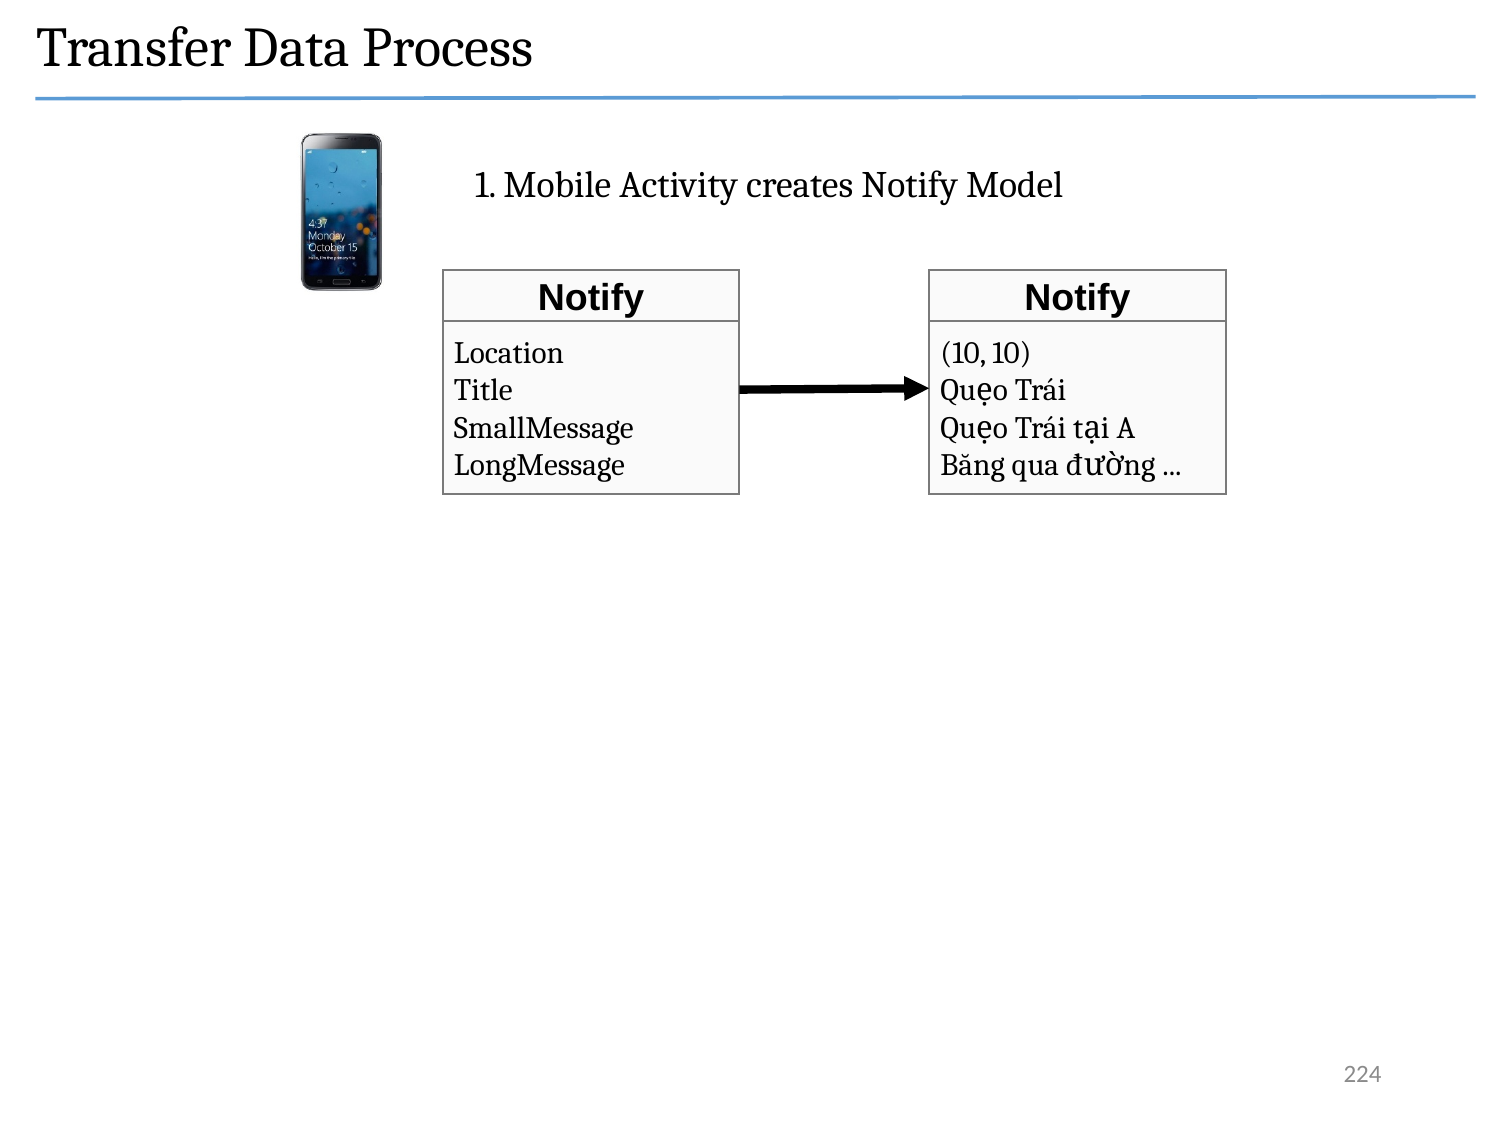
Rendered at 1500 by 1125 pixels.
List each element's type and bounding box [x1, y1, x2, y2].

picture [252, 124, 423, 295]
slide_number [1059, 1042, 1397, 1103]
text_box [442, 270, 1226, 495]
title [21, 0, 1316, 97]
text_box [460, 152, 1080, 213]
